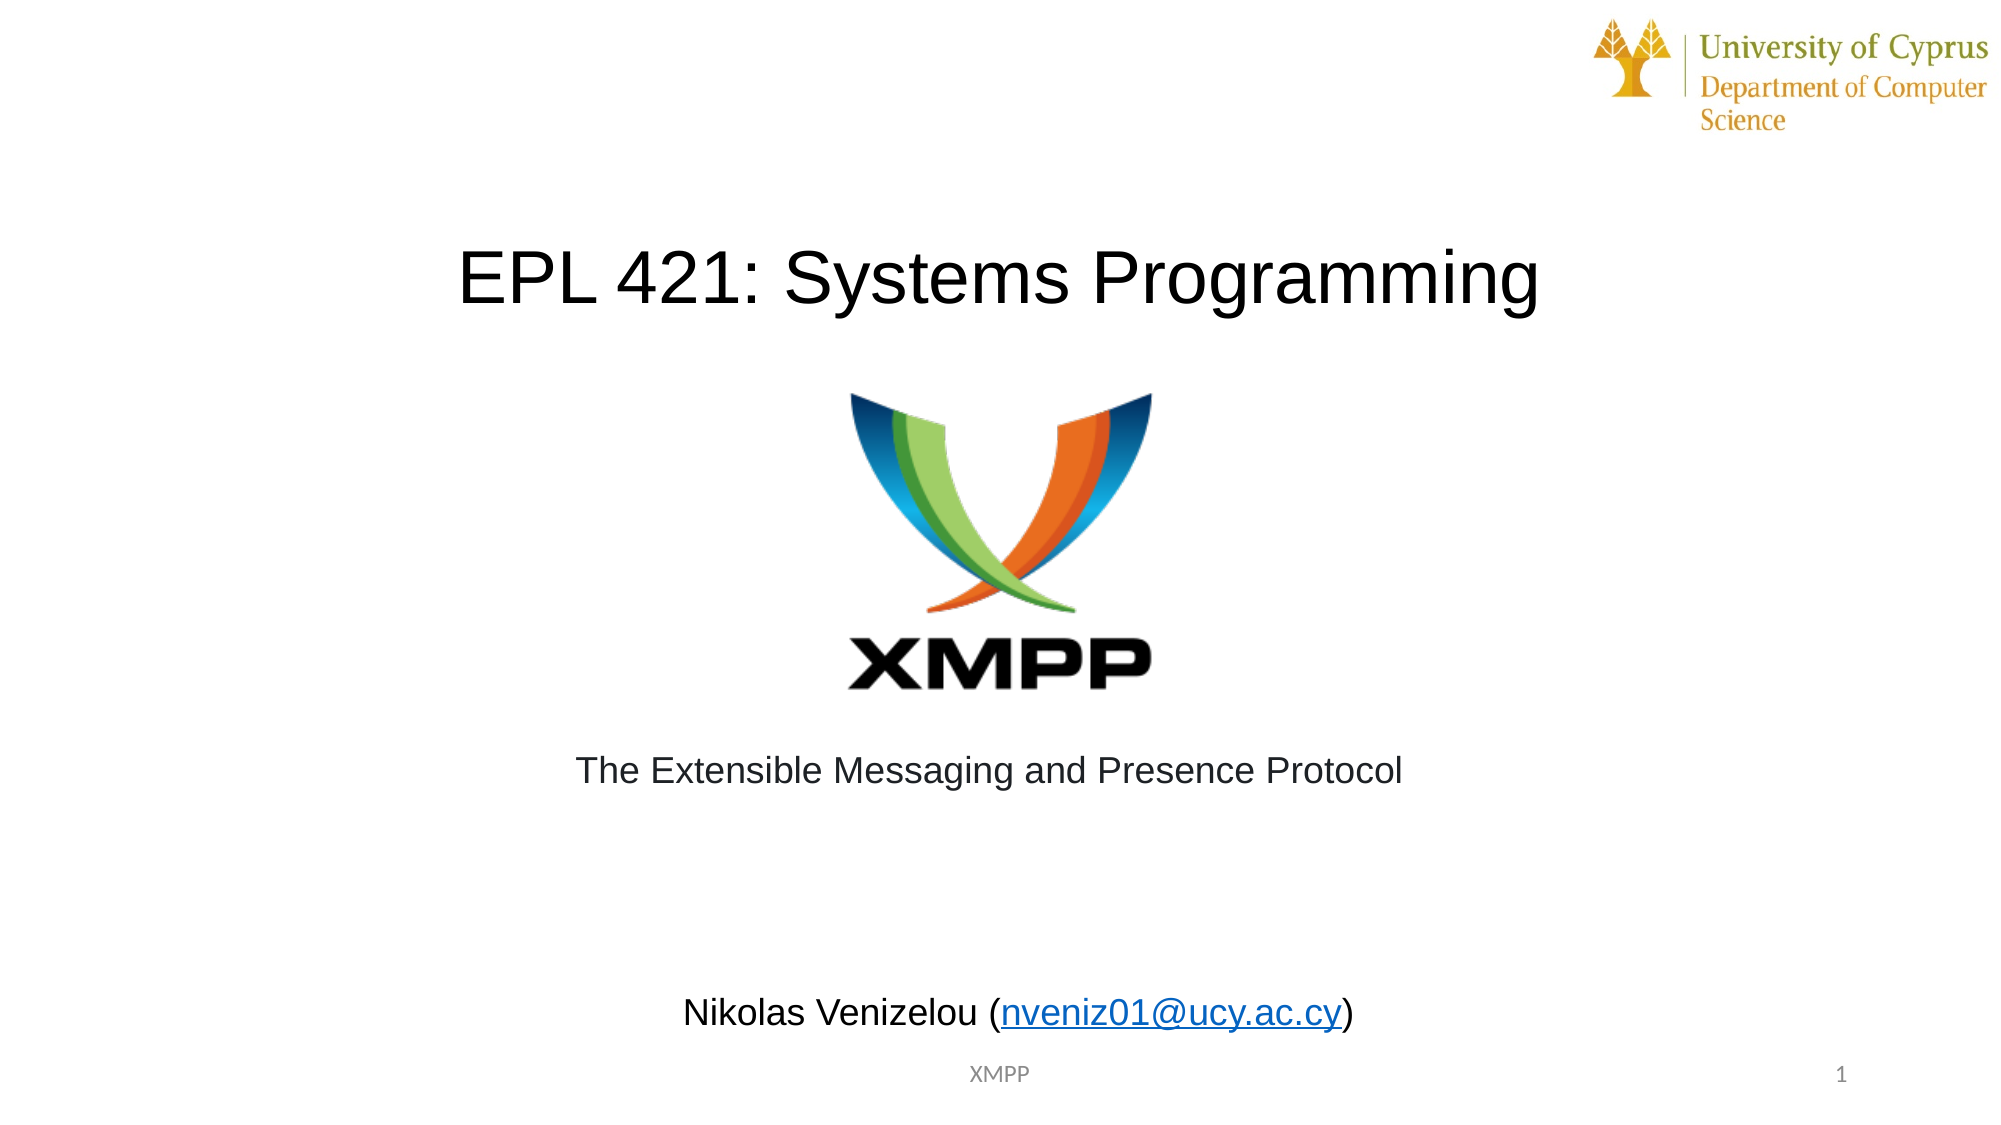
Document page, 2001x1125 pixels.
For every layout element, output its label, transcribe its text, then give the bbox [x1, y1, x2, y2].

footer XMPP [662, 1042, 1338, 1103]
title EPL 421: Systems Programming The Extensible Messaging and Presence Protocol [249, 340, 1750, 800]
slide_number 1 [1412, 1042, 1863, 1103]
subtitle Nikolas Venizelou (nveniz01@ucy.ac.cy) [503, 911, 1496, 1043]
picture [1586, 0, 2000, 135]
picture [828, 367, 1172, 712]
